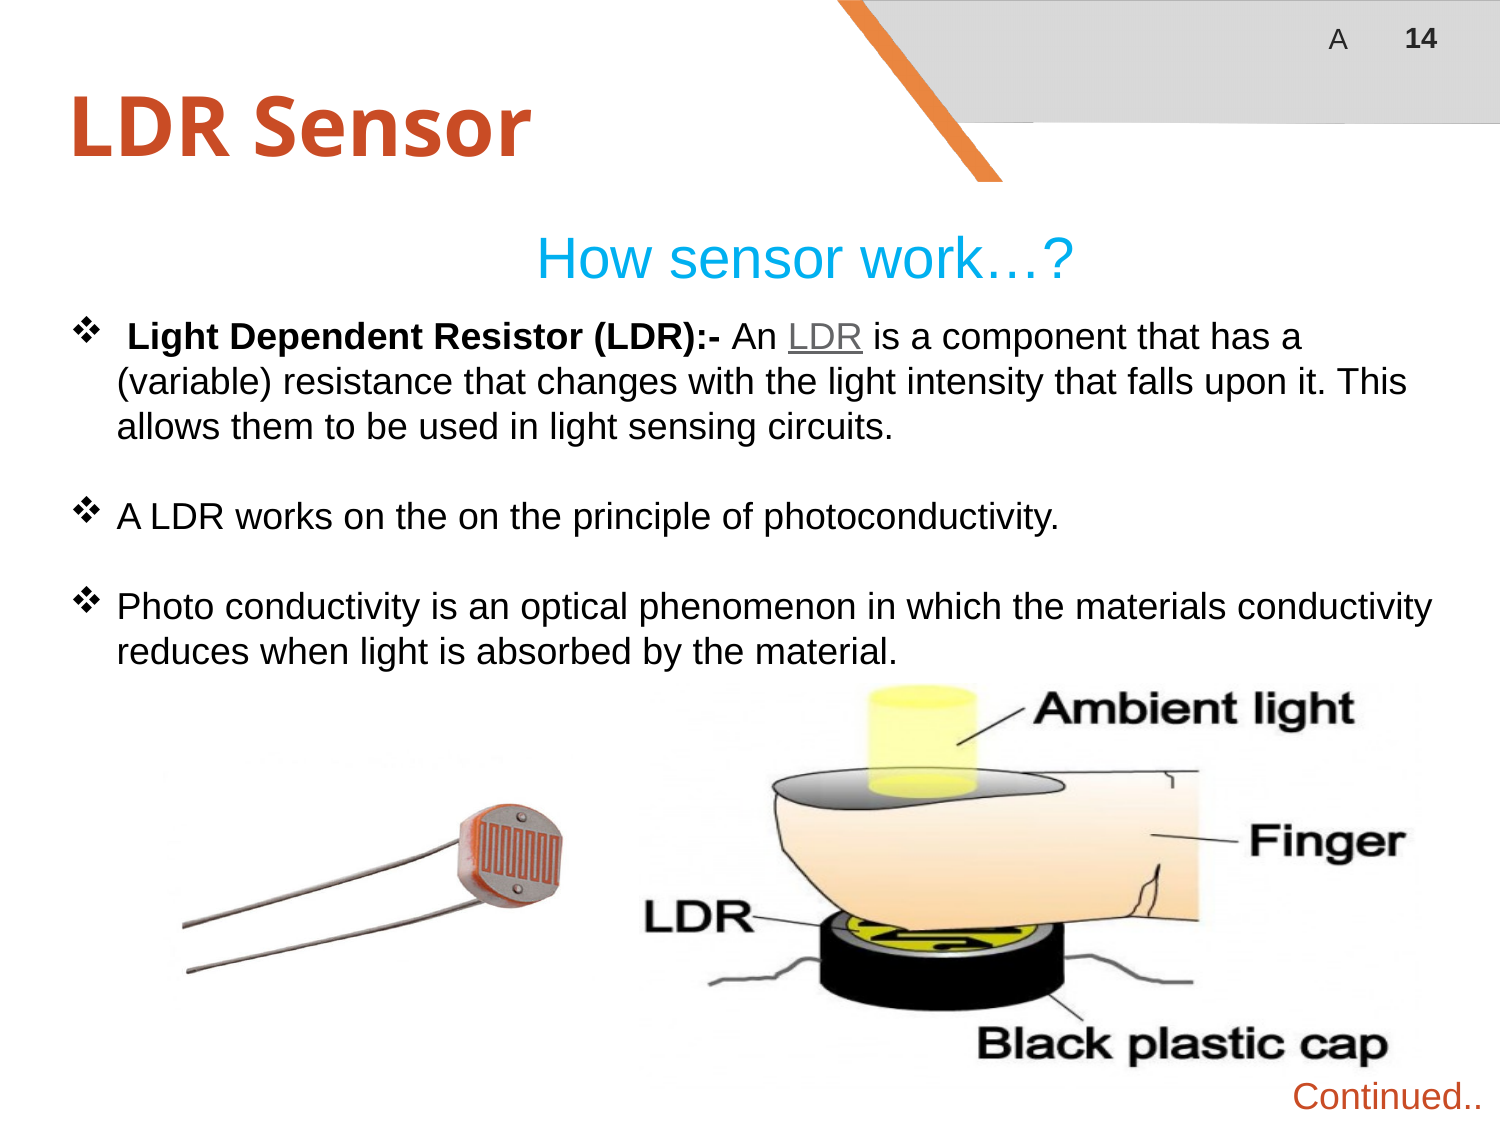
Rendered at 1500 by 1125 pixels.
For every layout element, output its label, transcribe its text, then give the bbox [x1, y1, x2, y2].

footer A [999, 12, 1363, 63]
slide_number 14 [1380, 12, 1463, 63]
text_box How sensor work…? [521, 212, 1090, 298]
title LDR Sensor [37, 67, 944, 179]
text_box Light Dependent Resistor (LDR):- An LDR is a component that has a (variable) resistance that changes with the light intensity that falls upon it. This allows them to be used in light sensing circuits. A LDR works on the on the principle of photoconductivity. Photo conductivity is an optical phenomenon in which the materials conductivity reduces when light is absorbed by the material. [54, 304, 1475, 725]
picture [837, 0, 1500, 182]
text_box Continued.. [1277, 1064, 1499, 1125]
picture [157, 705, 596, 1069]
picture [639, 683, 1422, 1091]
